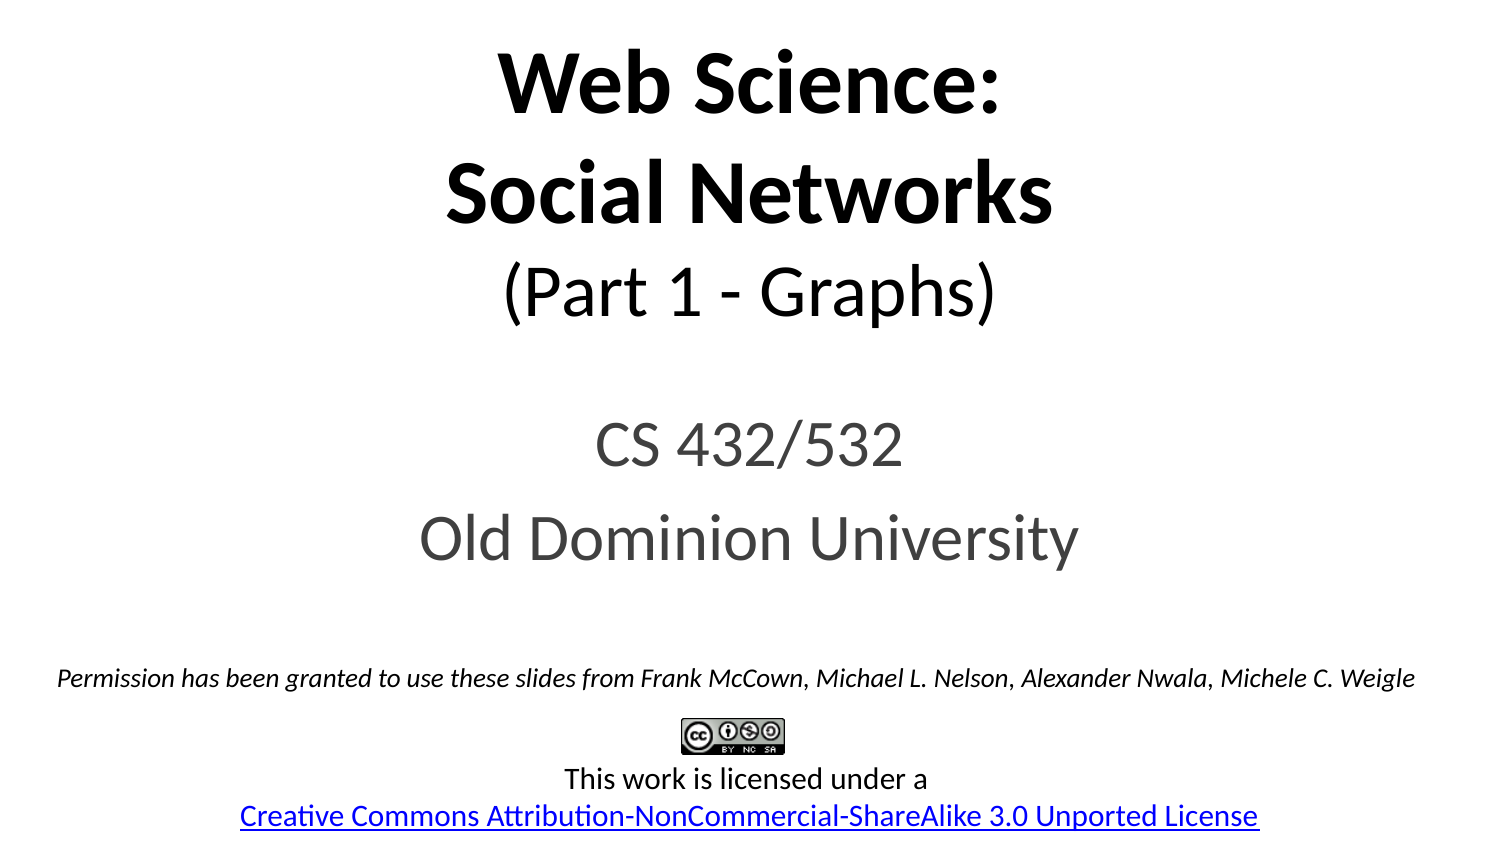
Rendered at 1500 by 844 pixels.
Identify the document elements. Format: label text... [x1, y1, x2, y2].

picture [680, 718, 785, 756]
text_box Permission has been granted to use these slides from Frank McCown, Michael L. Nelson, Alexander Nwala, Michele C. Weigle [41, 645, 1483, 703]
text_box This work is licensed under a Creative Commons Attribution-NonCommercial-ShareAlike 3.0 Unported License [131, 750, 1369, 830]
text_box CS 432/532 Old Dominion University [224, 392, 1275, 608]
title Web Science: Social Networks (Part 1 - Graphs) [112, 76, 1388, 388]
